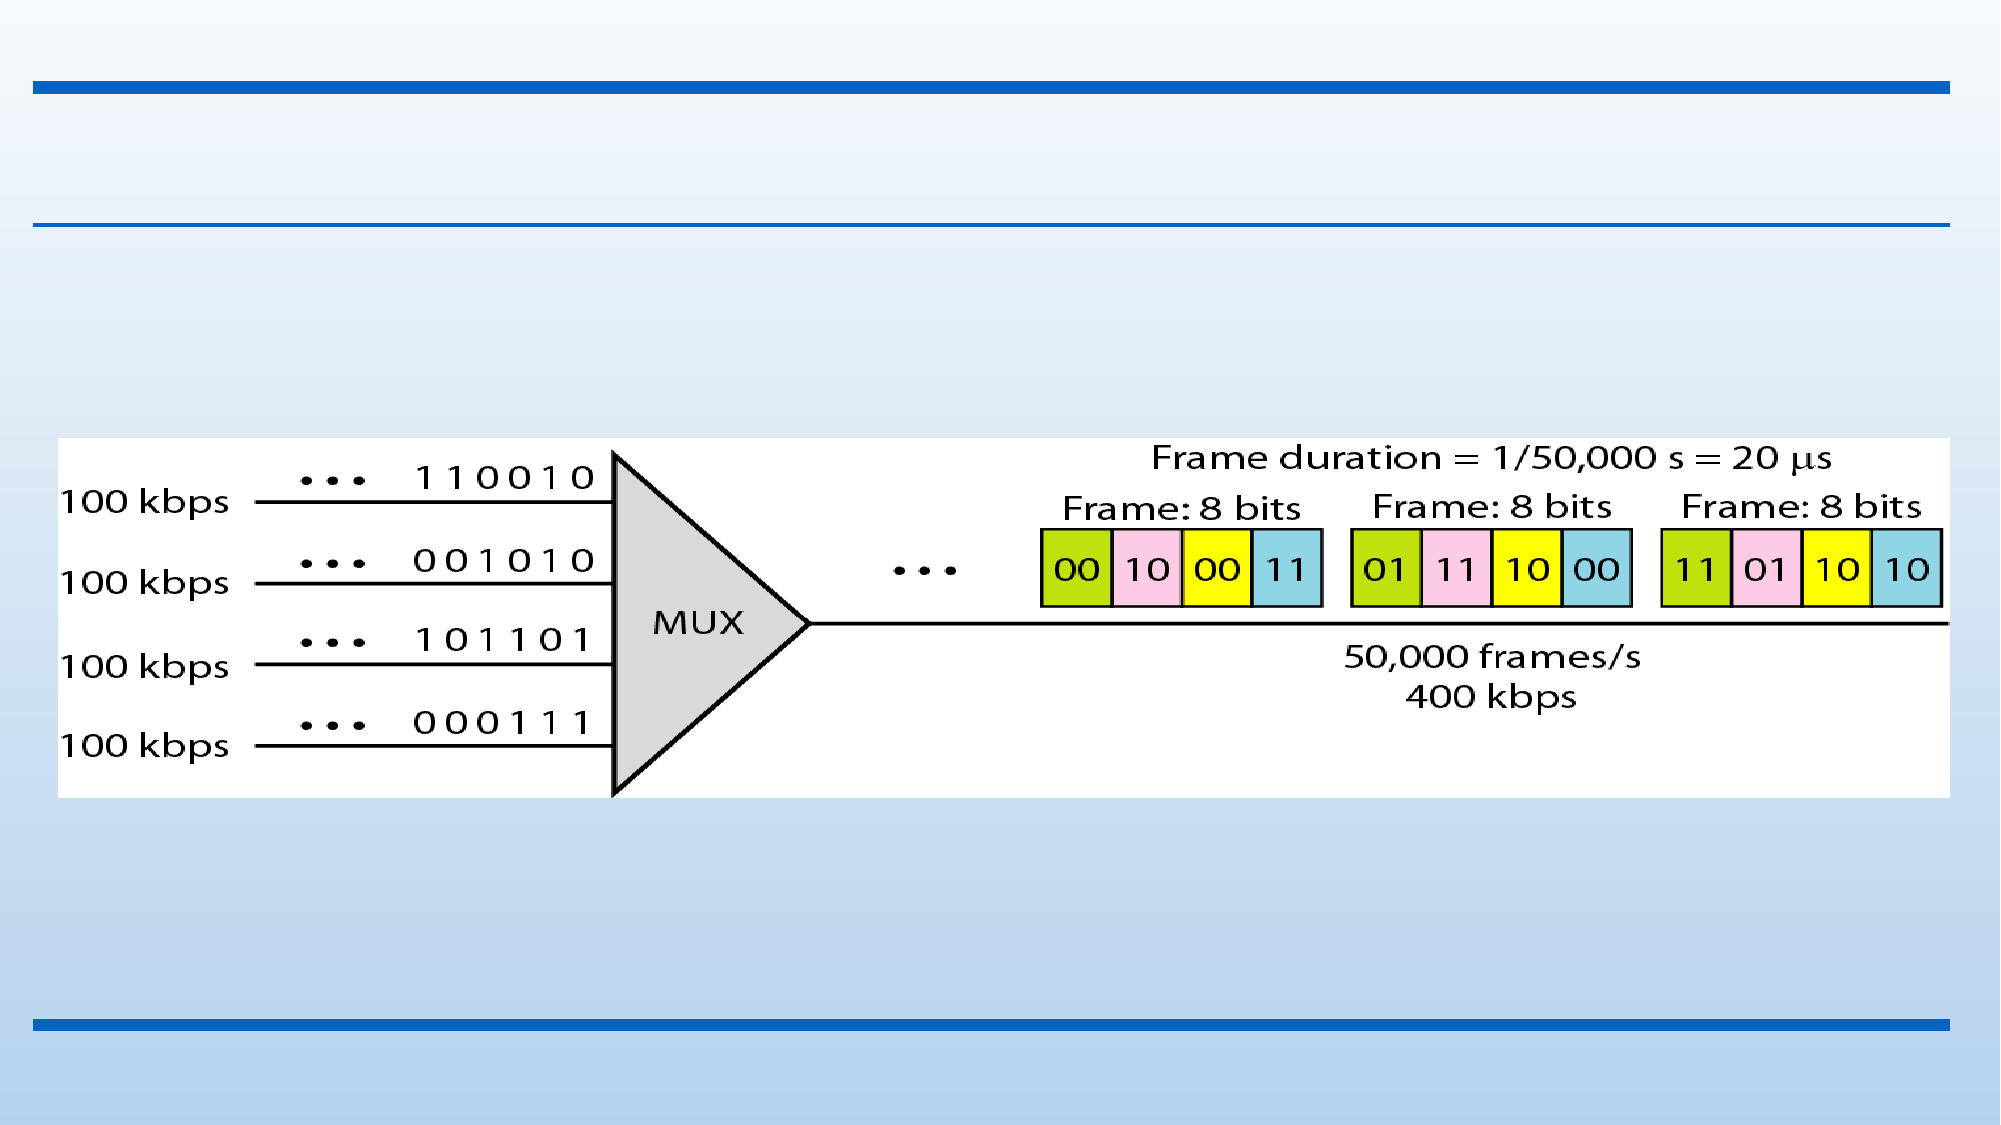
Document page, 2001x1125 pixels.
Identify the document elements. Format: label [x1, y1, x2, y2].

picture [58, 438, 1951, 798]
